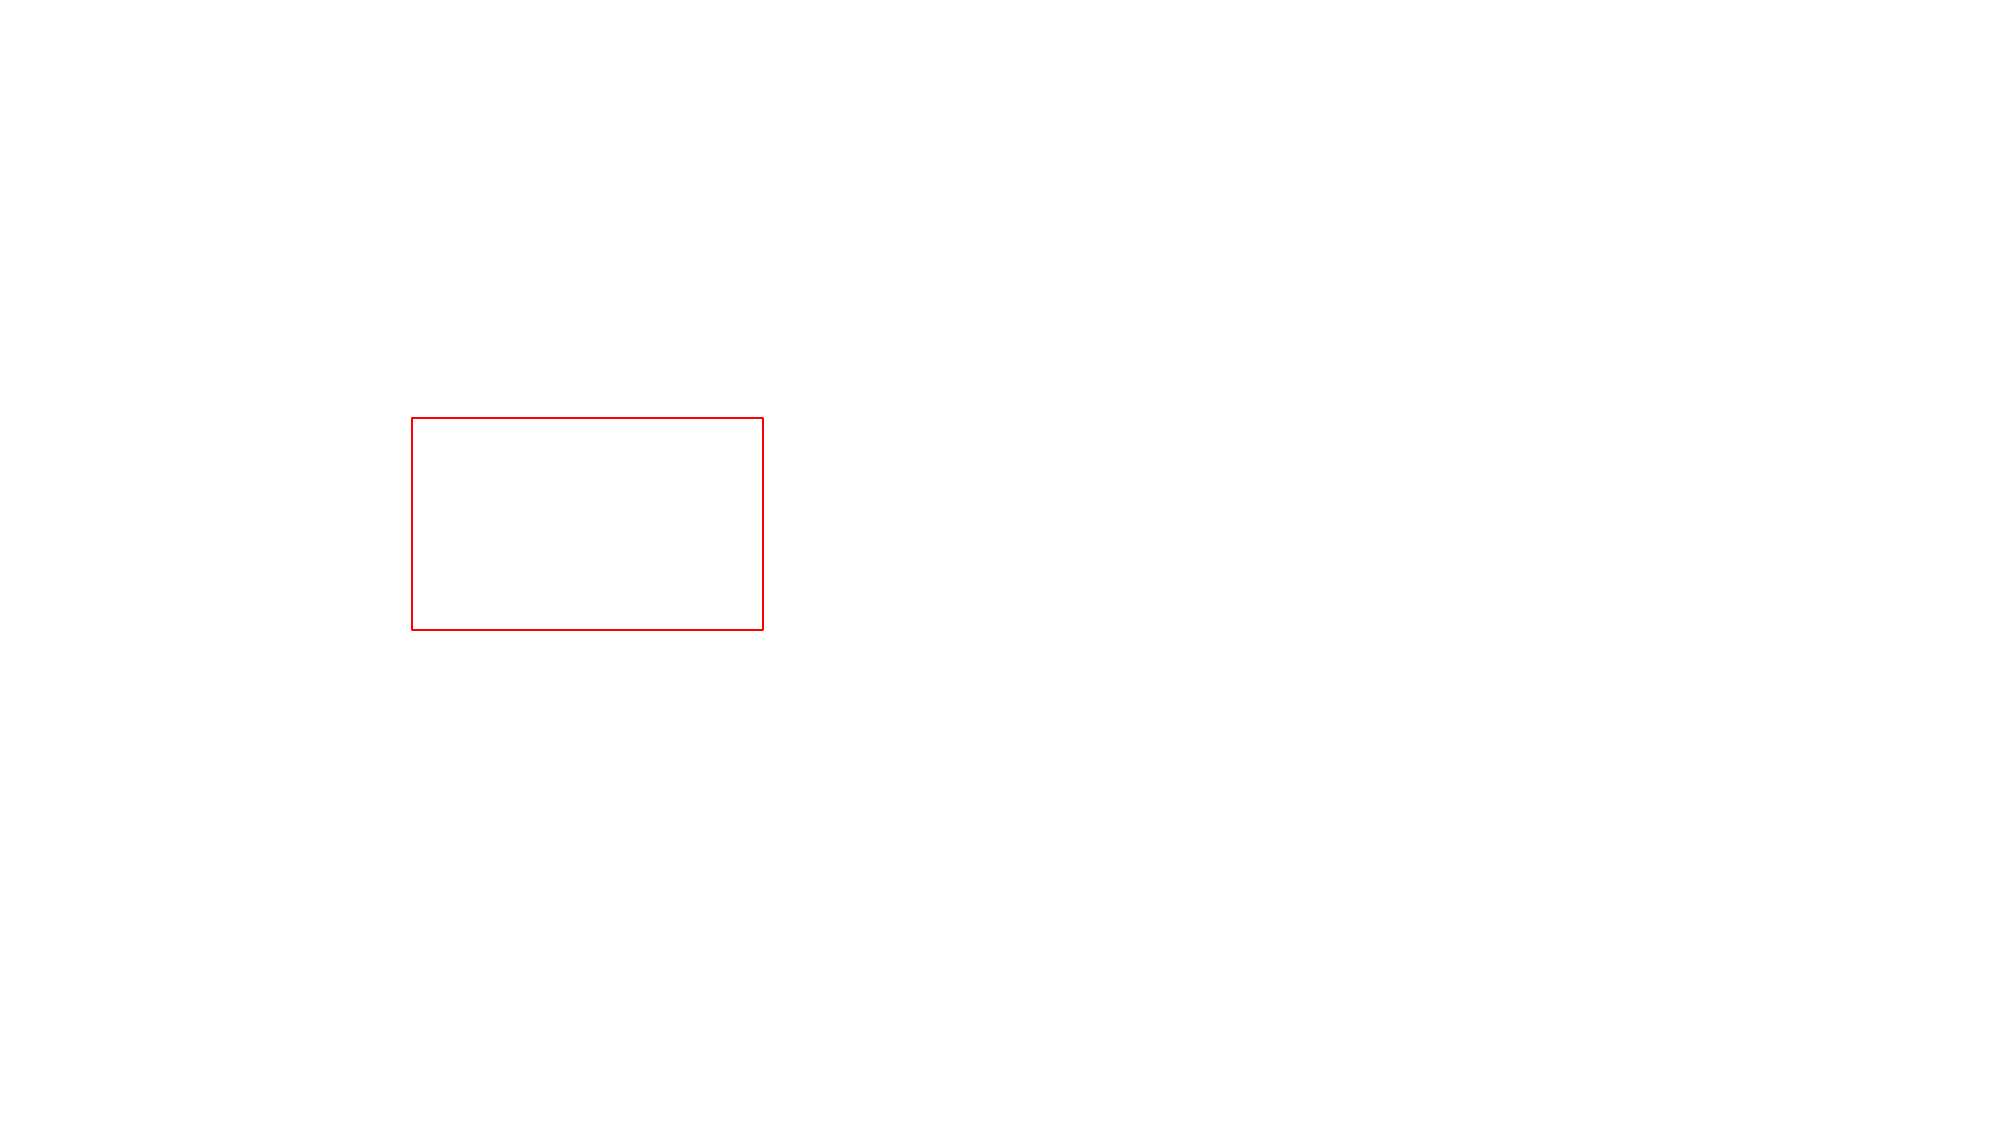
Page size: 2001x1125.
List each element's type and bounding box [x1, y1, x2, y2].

text_box [412, 417, 764, 631]
